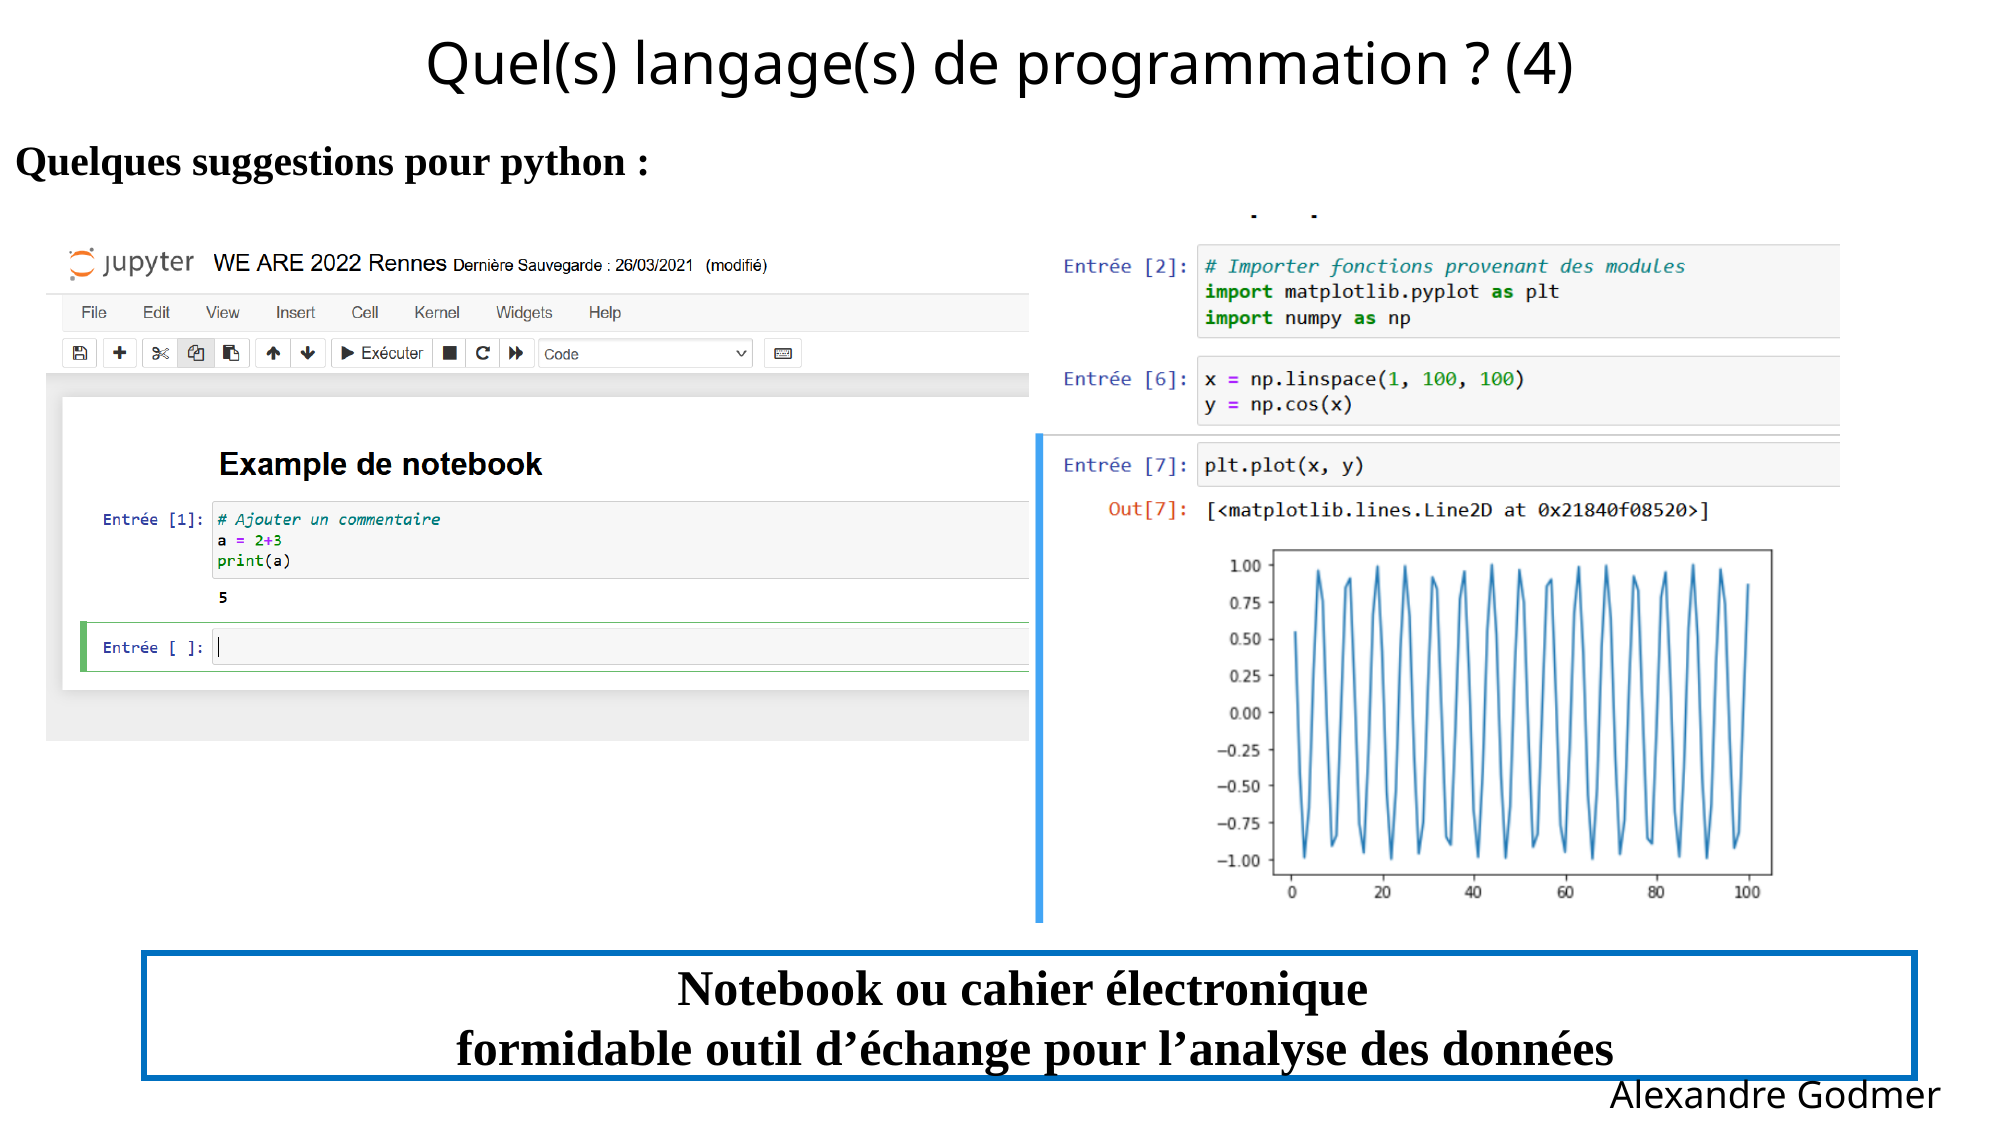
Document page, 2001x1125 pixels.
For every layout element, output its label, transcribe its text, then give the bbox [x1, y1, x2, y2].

text_box Quelques suggestions pour python : [0, 125, 2000, 217]
title Quel(s) langage(s) de programmation ? (4) [0, 14, 2000, 125]
text_box Alexandre Godmer [1580, 1076, 1971, 1110]
picture [46, 170, 1841, 923]
text_box Notebook ou cahier électronique formidable outil d’échange pour l’analyse des données [142, 952, 1916, 1080]
